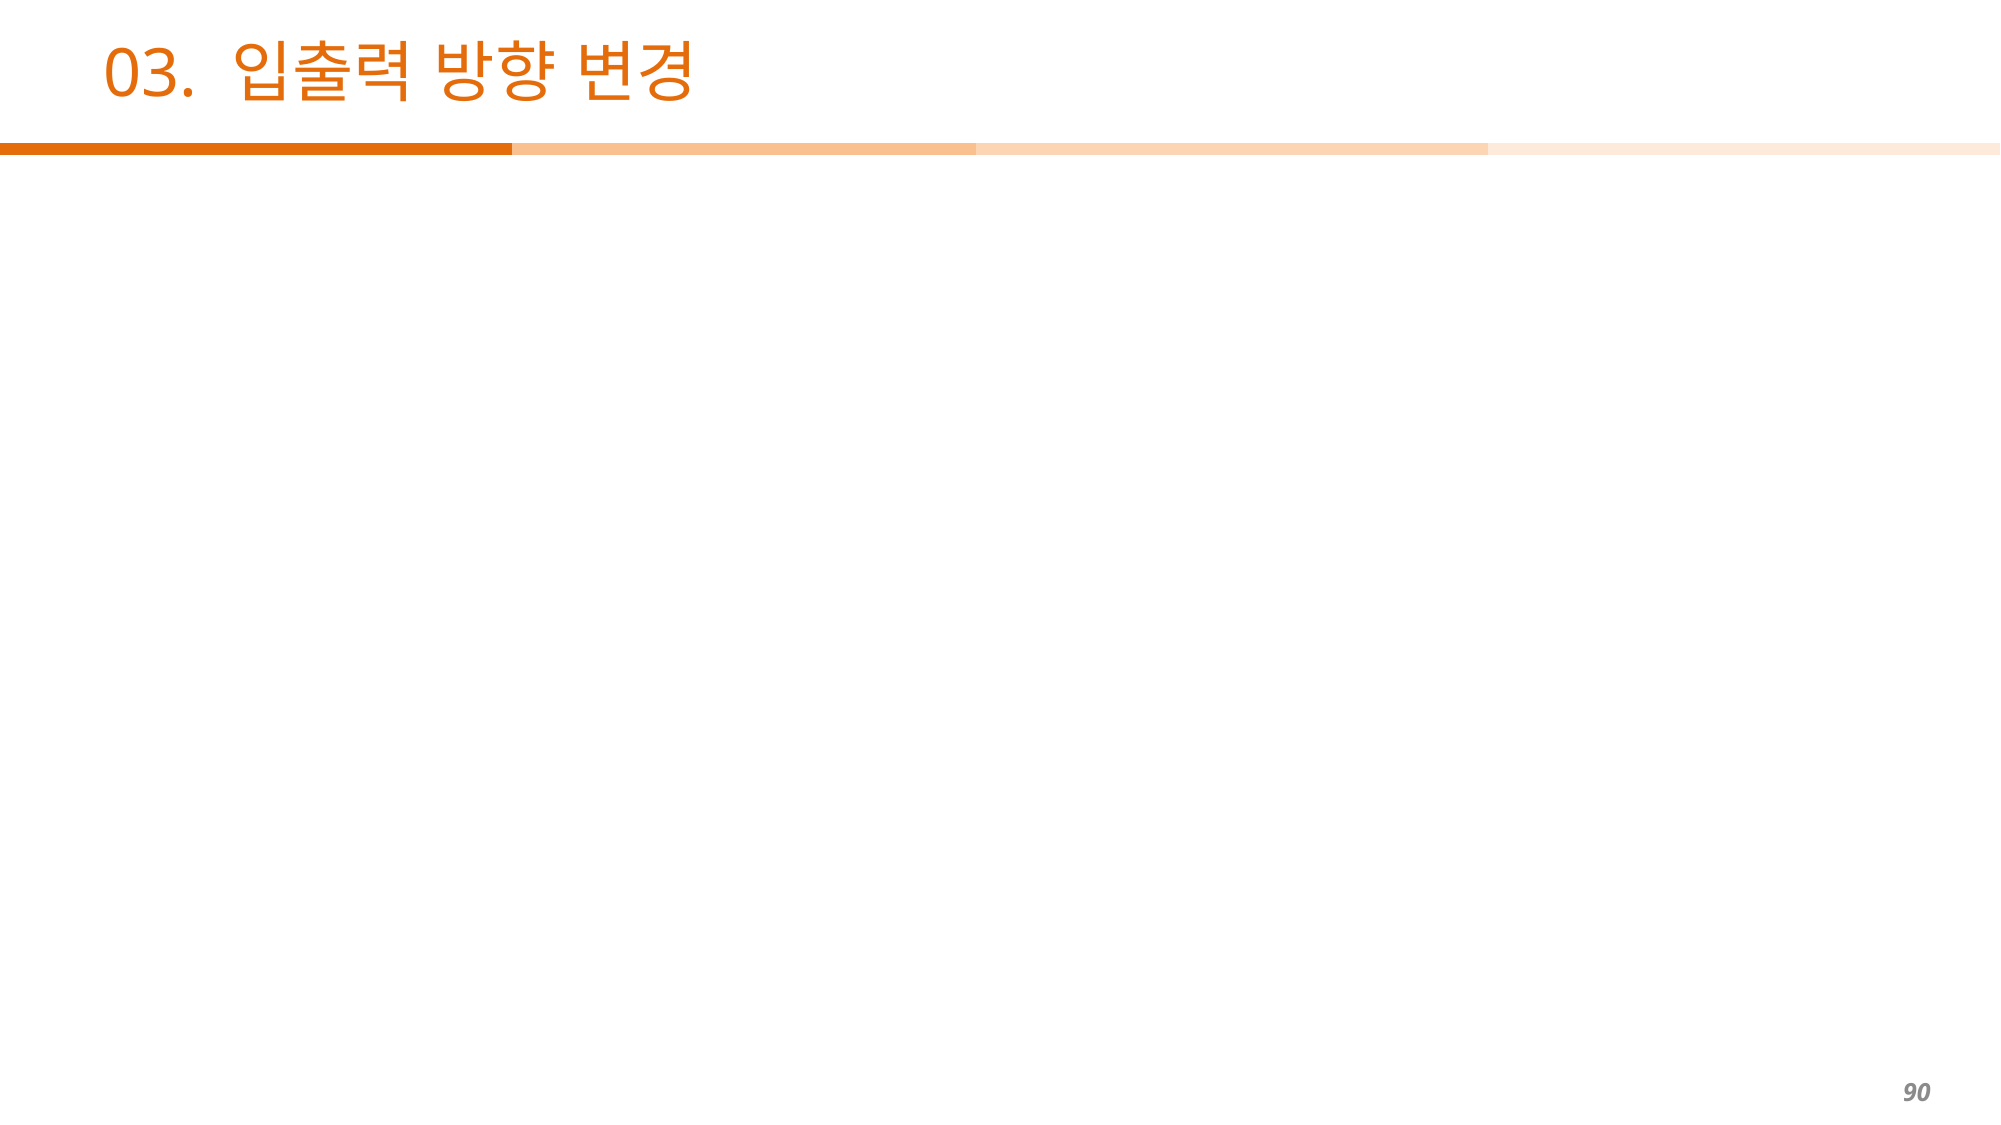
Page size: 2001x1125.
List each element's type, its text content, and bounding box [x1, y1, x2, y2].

title 03. 입출력 방향 변경 [88, 18, 1920, 122]
